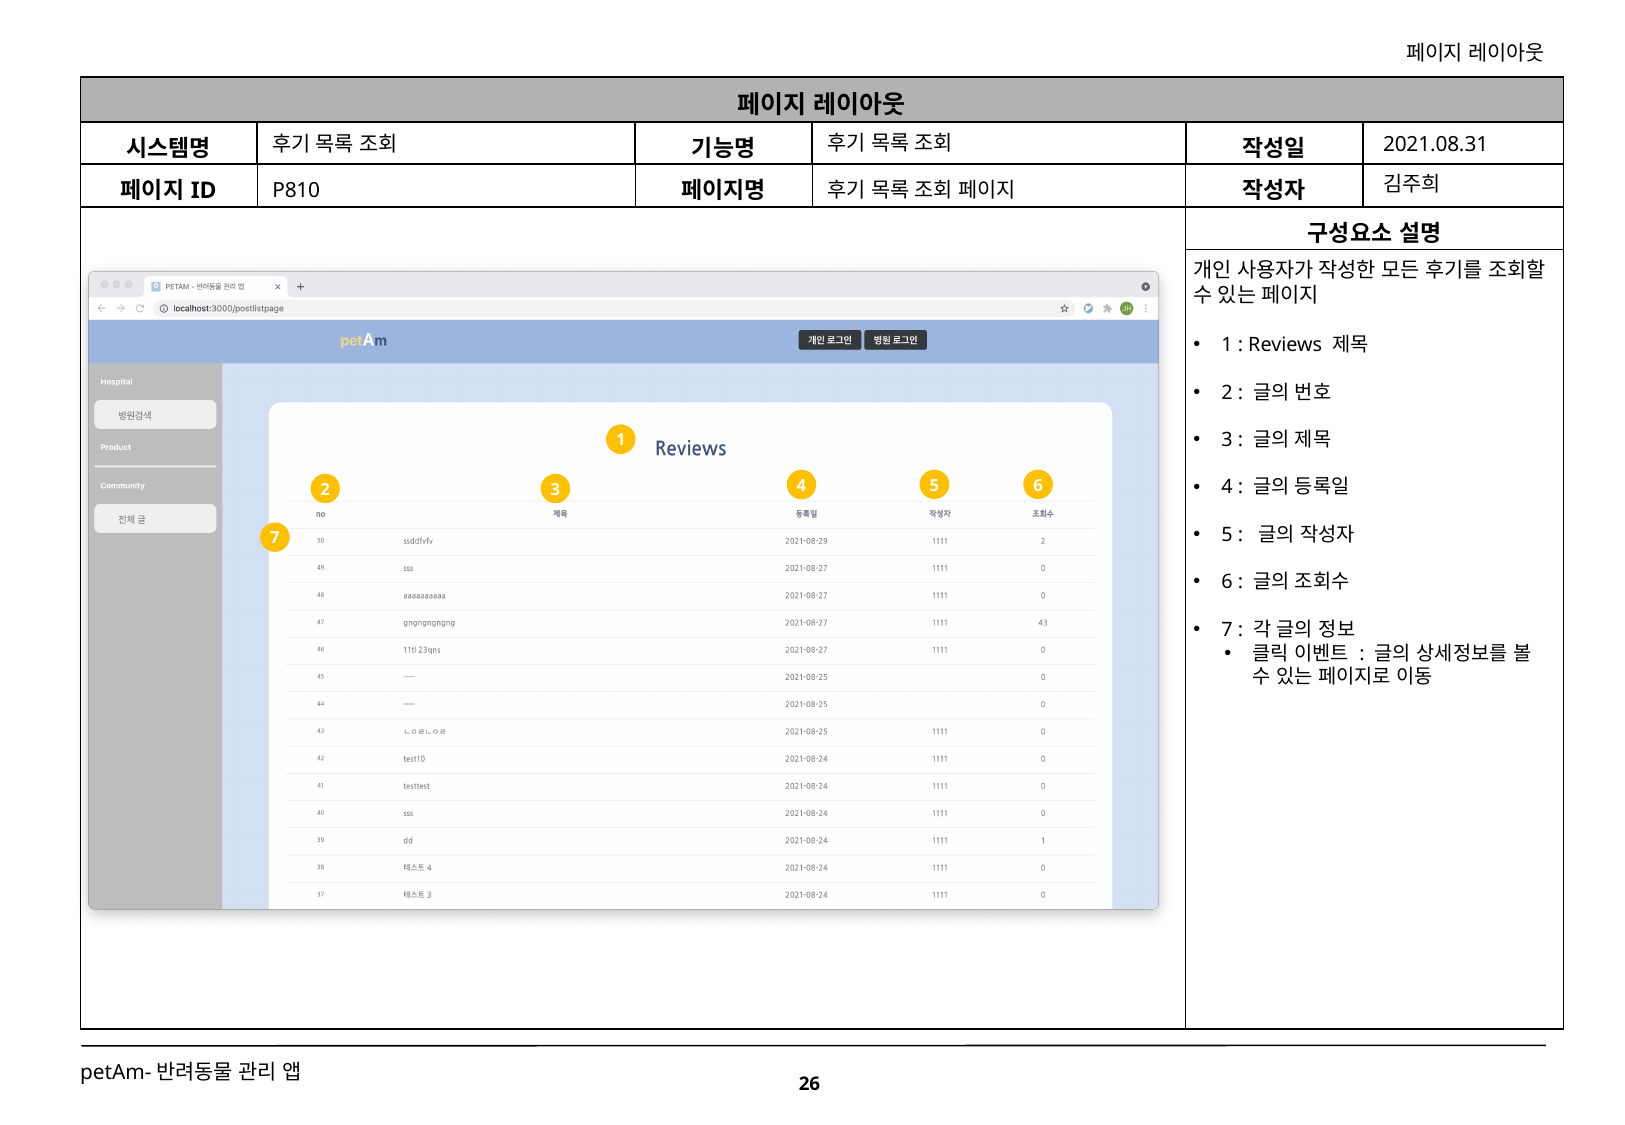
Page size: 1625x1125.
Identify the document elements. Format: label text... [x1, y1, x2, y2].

text_box 후기 목록 조회 [812, 122, 1143, 163]
text_box 2021.08.31 [1368, 122, 1588, 162]
text_box 개인 사용자가 작성한 모든 후기를 조회할 수 있는 페이지 1 : Reviews 제목 2 : 글의 번호 3 : 글의 제목 4 : 글의 등록일 5 : 글의 작성자 6 : 글의 조회수 7 : 각 글의 정보 클릭 이벤트 : 글의 상세정보를 볼 수 있는 페이지로 이동 [1178, 249, 1569, 719]
text_box P810 [257, 168, 588, 209]
text_box 후기 목록 조회 [257, 122, 477, 163]
text_box petAm-반려동물 관리 앱 [80, 1058, 612, 1084]
text_box 김주희 [1368, 162, 1588, 203]
picture [67, 255, 1179, 935]
text_box 후기 목록 조회 페이지 [812, 168, 1143, 209]
